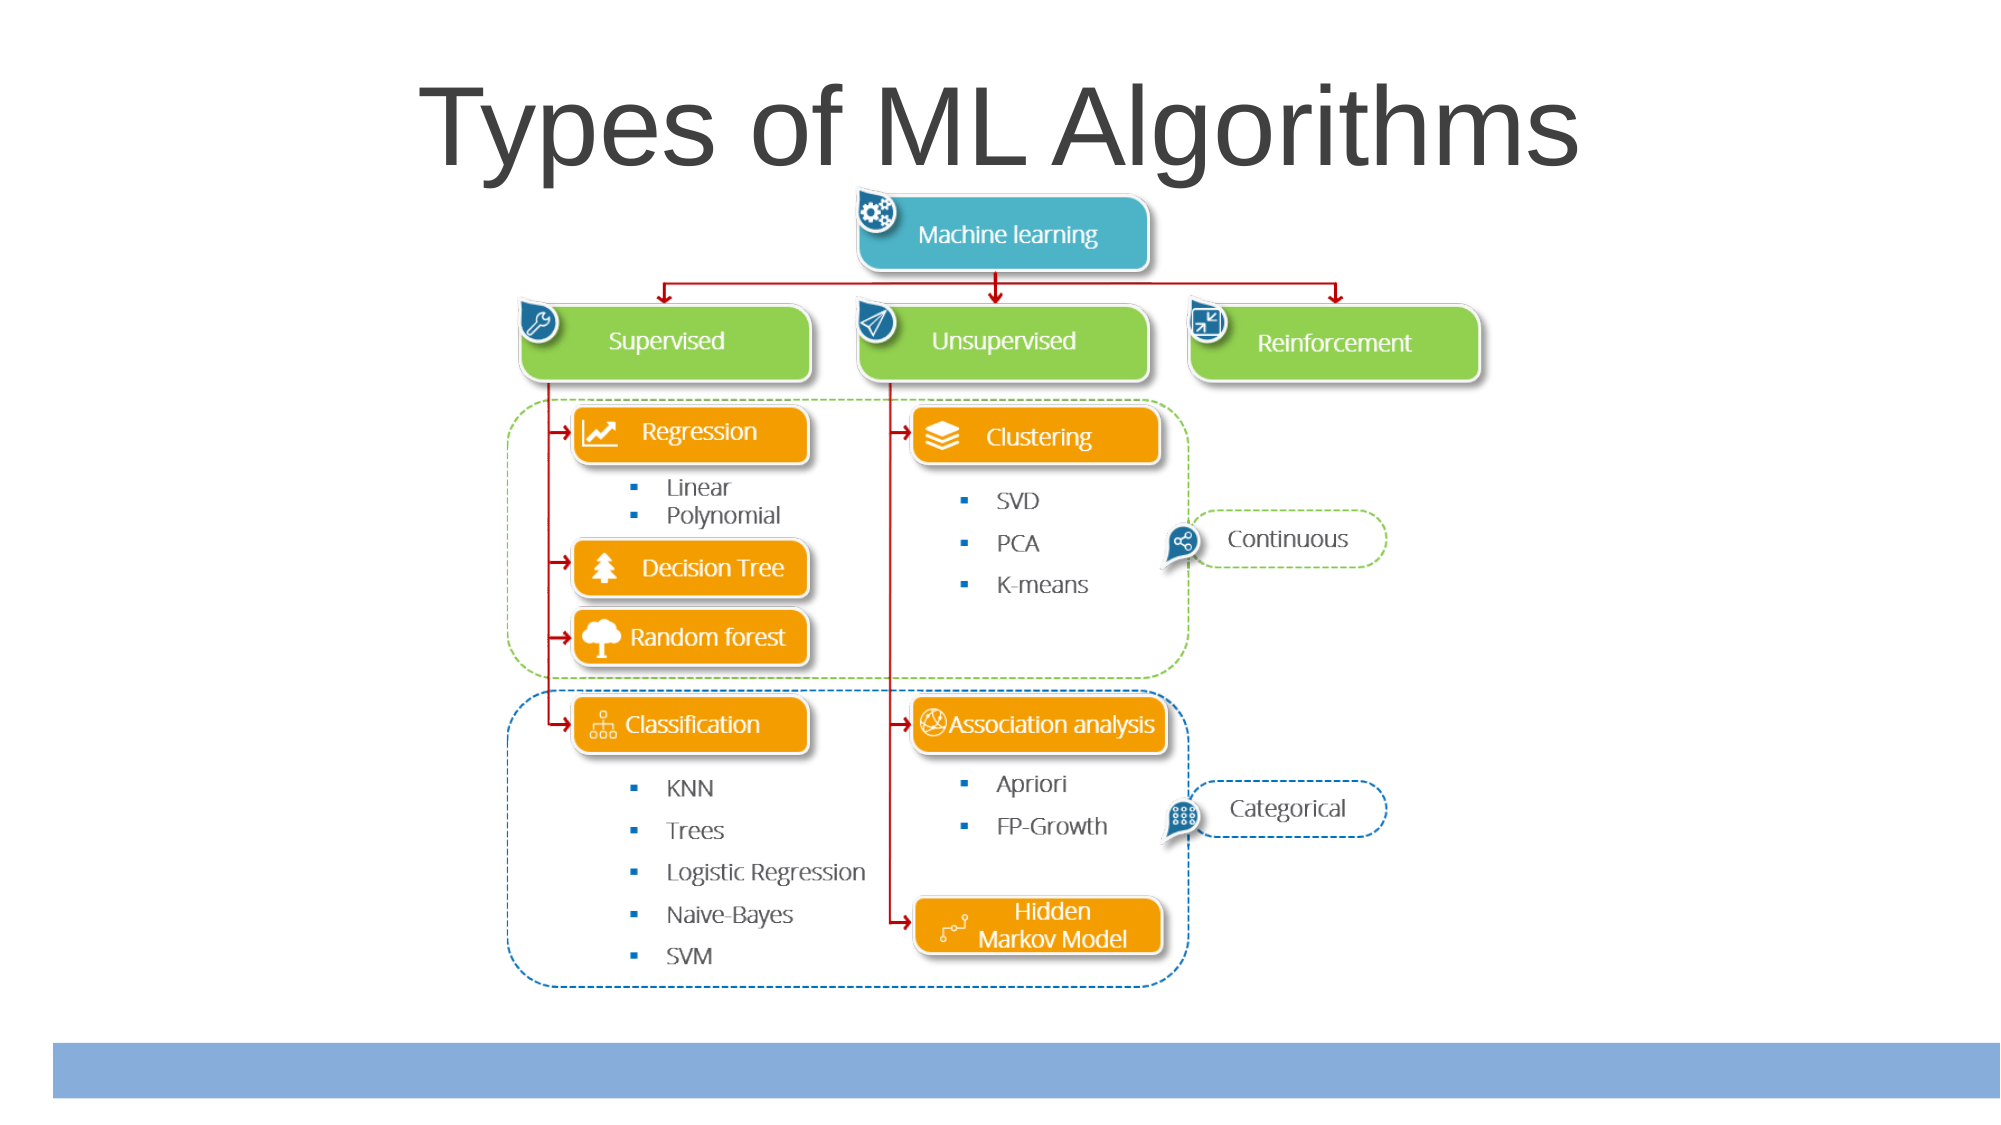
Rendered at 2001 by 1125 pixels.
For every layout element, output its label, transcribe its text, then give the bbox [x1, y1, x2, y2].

list Types of ML Algorithms [0, 55, 2000, 186]
text_box [506, 185, 1494, 988]
